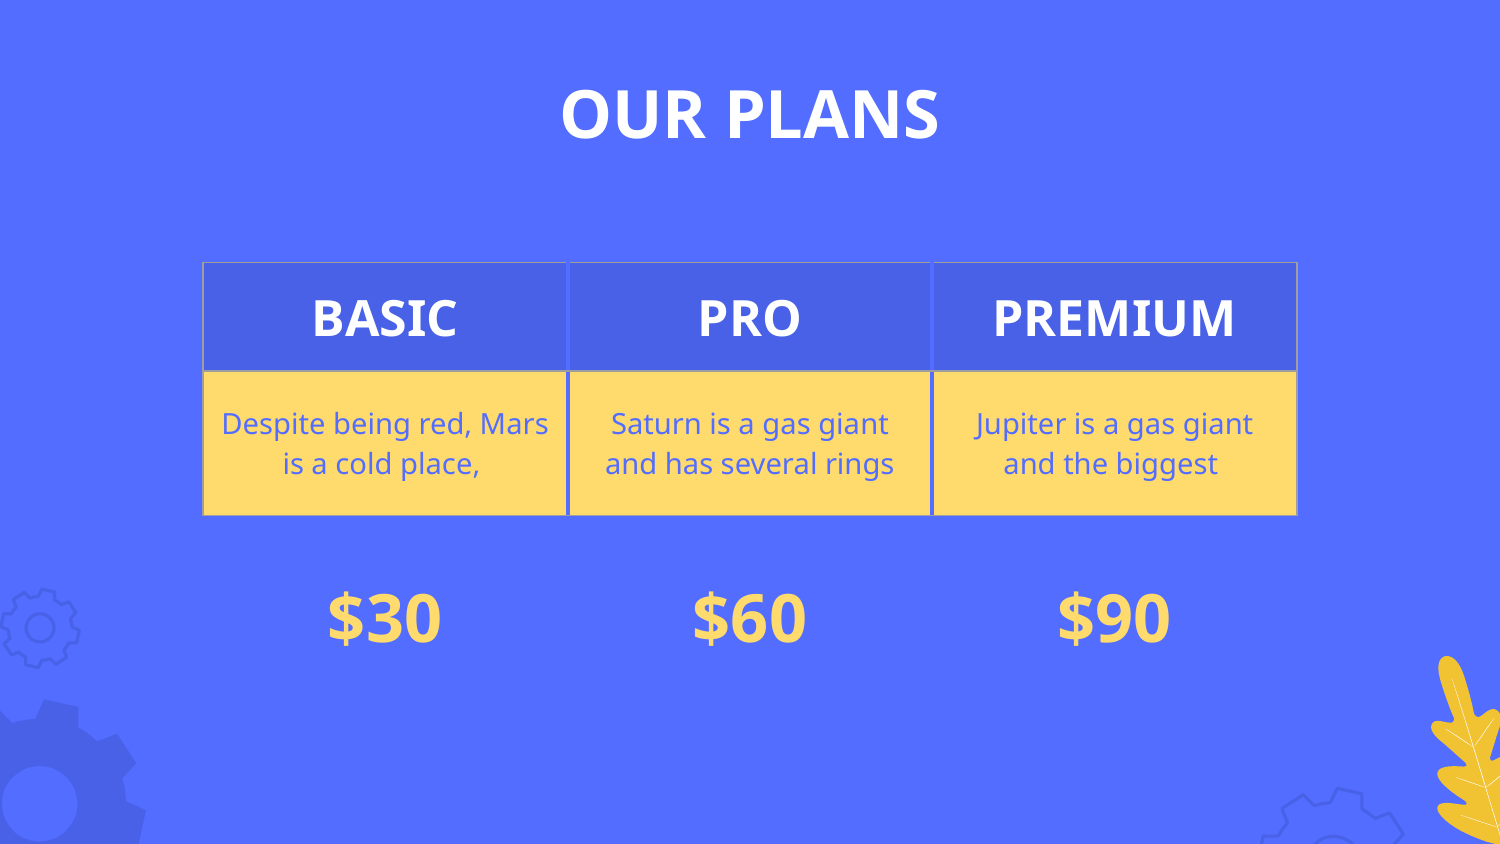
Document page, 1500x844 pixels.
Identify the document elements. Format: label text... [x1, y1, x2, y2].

table_cell Jupiter is a gas giant and the biggest [934, 372, 1296, 515]
title $90 [932, 560, 1298, 648]
title $60 [567, 560, 932, 648]
table_cell Despite being red, Mars is a cold place, [204, 372, 566, 515]
title $30 [202, 560, 567, 648]
table_header PRO [570, 263, 930, 370]
table_header BASIC [204, 263, 566, 370]
table_header PREMIUM [934, 263, 1296, 370]
title OUR PLANS [118, 57, 1382, 152]
table_cell Saturn is a gas giant and has several rings [570, 372, 930, 515]
